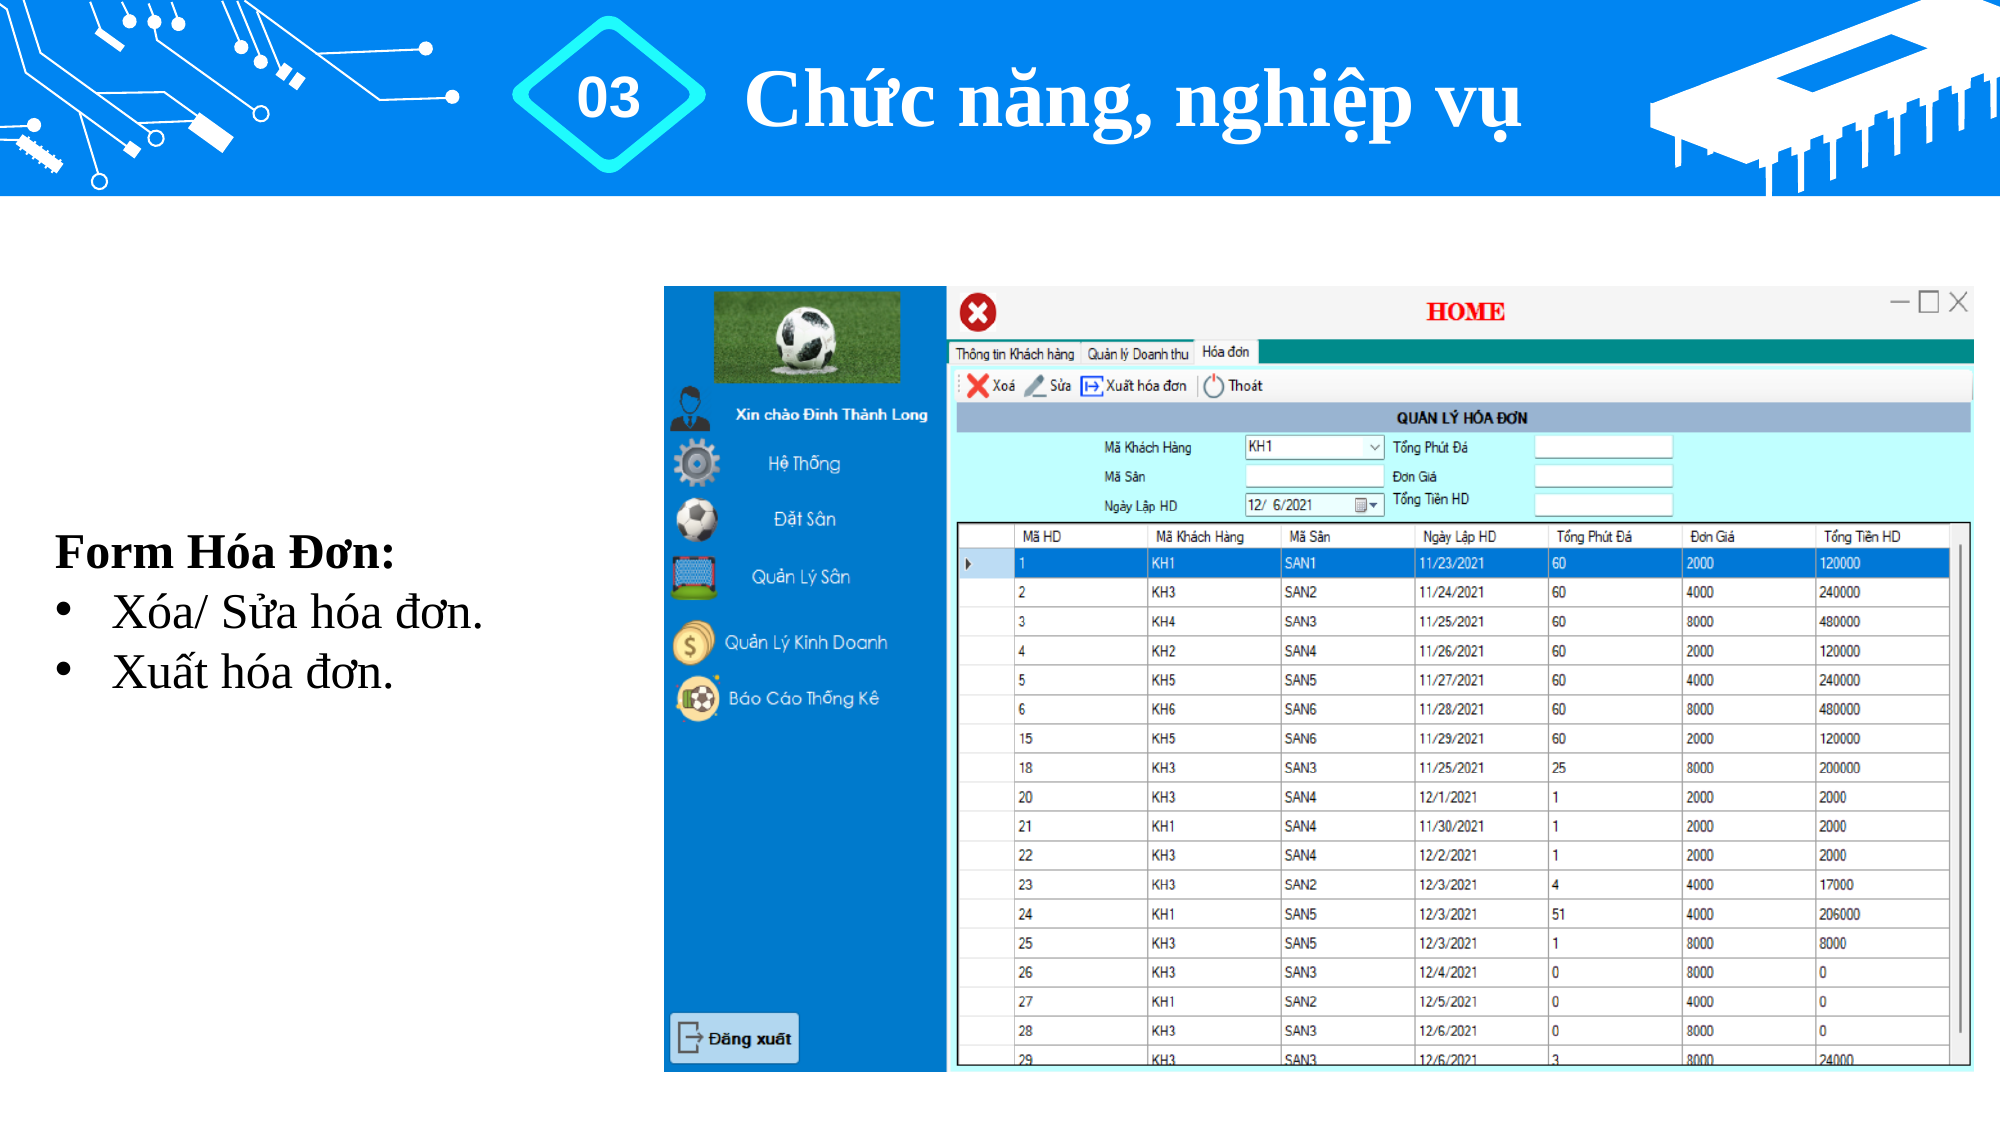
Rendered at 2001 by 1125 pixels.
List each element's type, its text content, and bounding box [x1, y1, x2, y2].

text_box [512, 15, 1621, 173]
picture [664, 286, 1974, 1072]
text_box Form Hóa Đơn: Xóa/ Sửa hóa đơn. Xuất hóa đơn. [37, 511, 664, 706]
